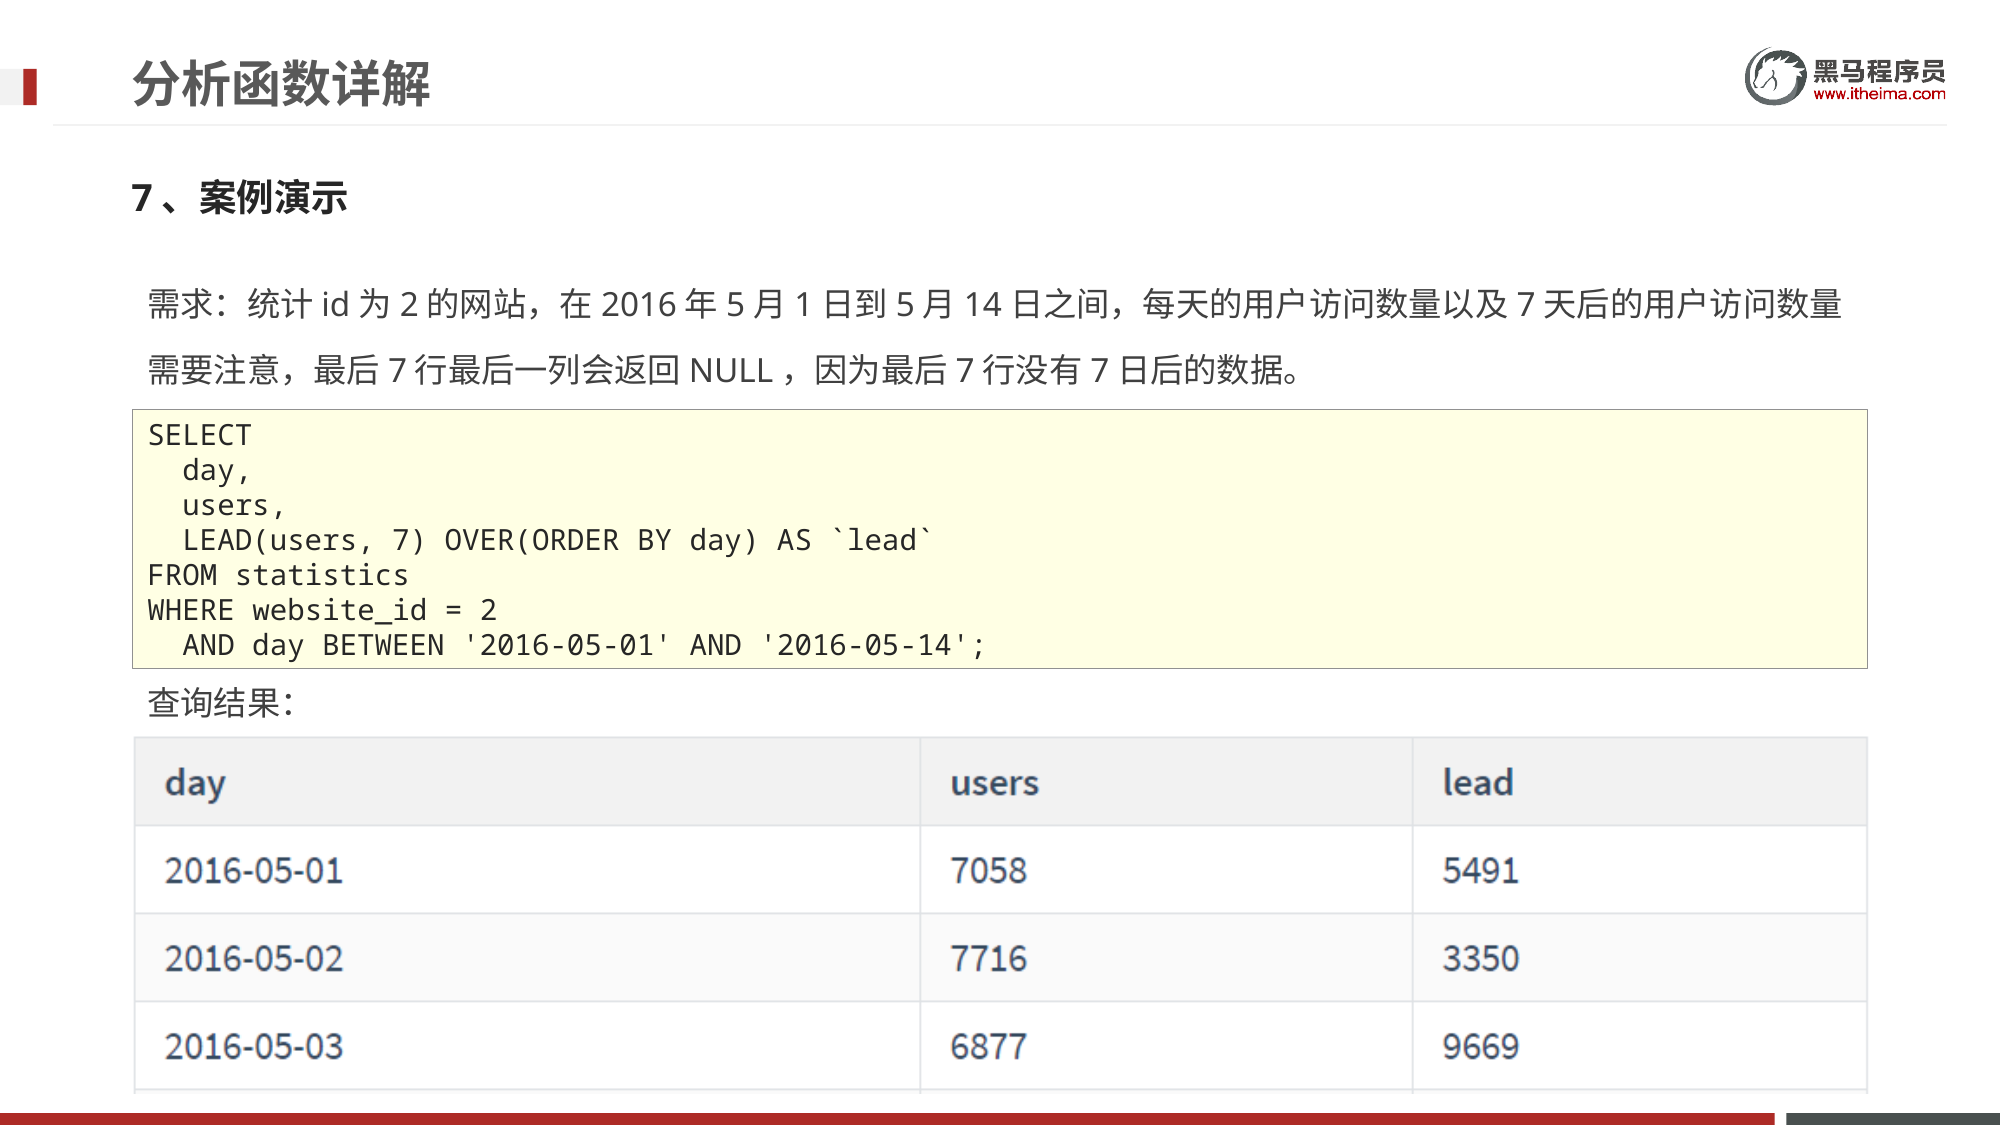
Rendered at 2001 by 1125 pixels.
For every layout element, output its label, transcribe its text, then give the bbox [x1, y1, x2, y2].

list 需求：统计id为2的网站，在2016年5月1日到5月14日之间，每天的用户访问数量以及7天后的用户访问数量 需要注意，最后7行最后一列会返回NULL，因为最后7行没有7日后的数据。 查询结果： [132, 255, 1885, 737]
title 分析函数详解 [116, 40, 1556, 125]
picture [129, 730, 1877, 1094]
text_box SELECT day, users, LEAD(users, 7) OVER(ORDER BY day) AS `lead` FROM statistics WHERE website_id = 2 AND day BETWEEN '2016-05-01' AND '2016-05-14'; [132, 409, 1868, 669]
list 7、案例演示 [116, 154, 1880, 239]
picture [1744, 46, 1946, 106]
